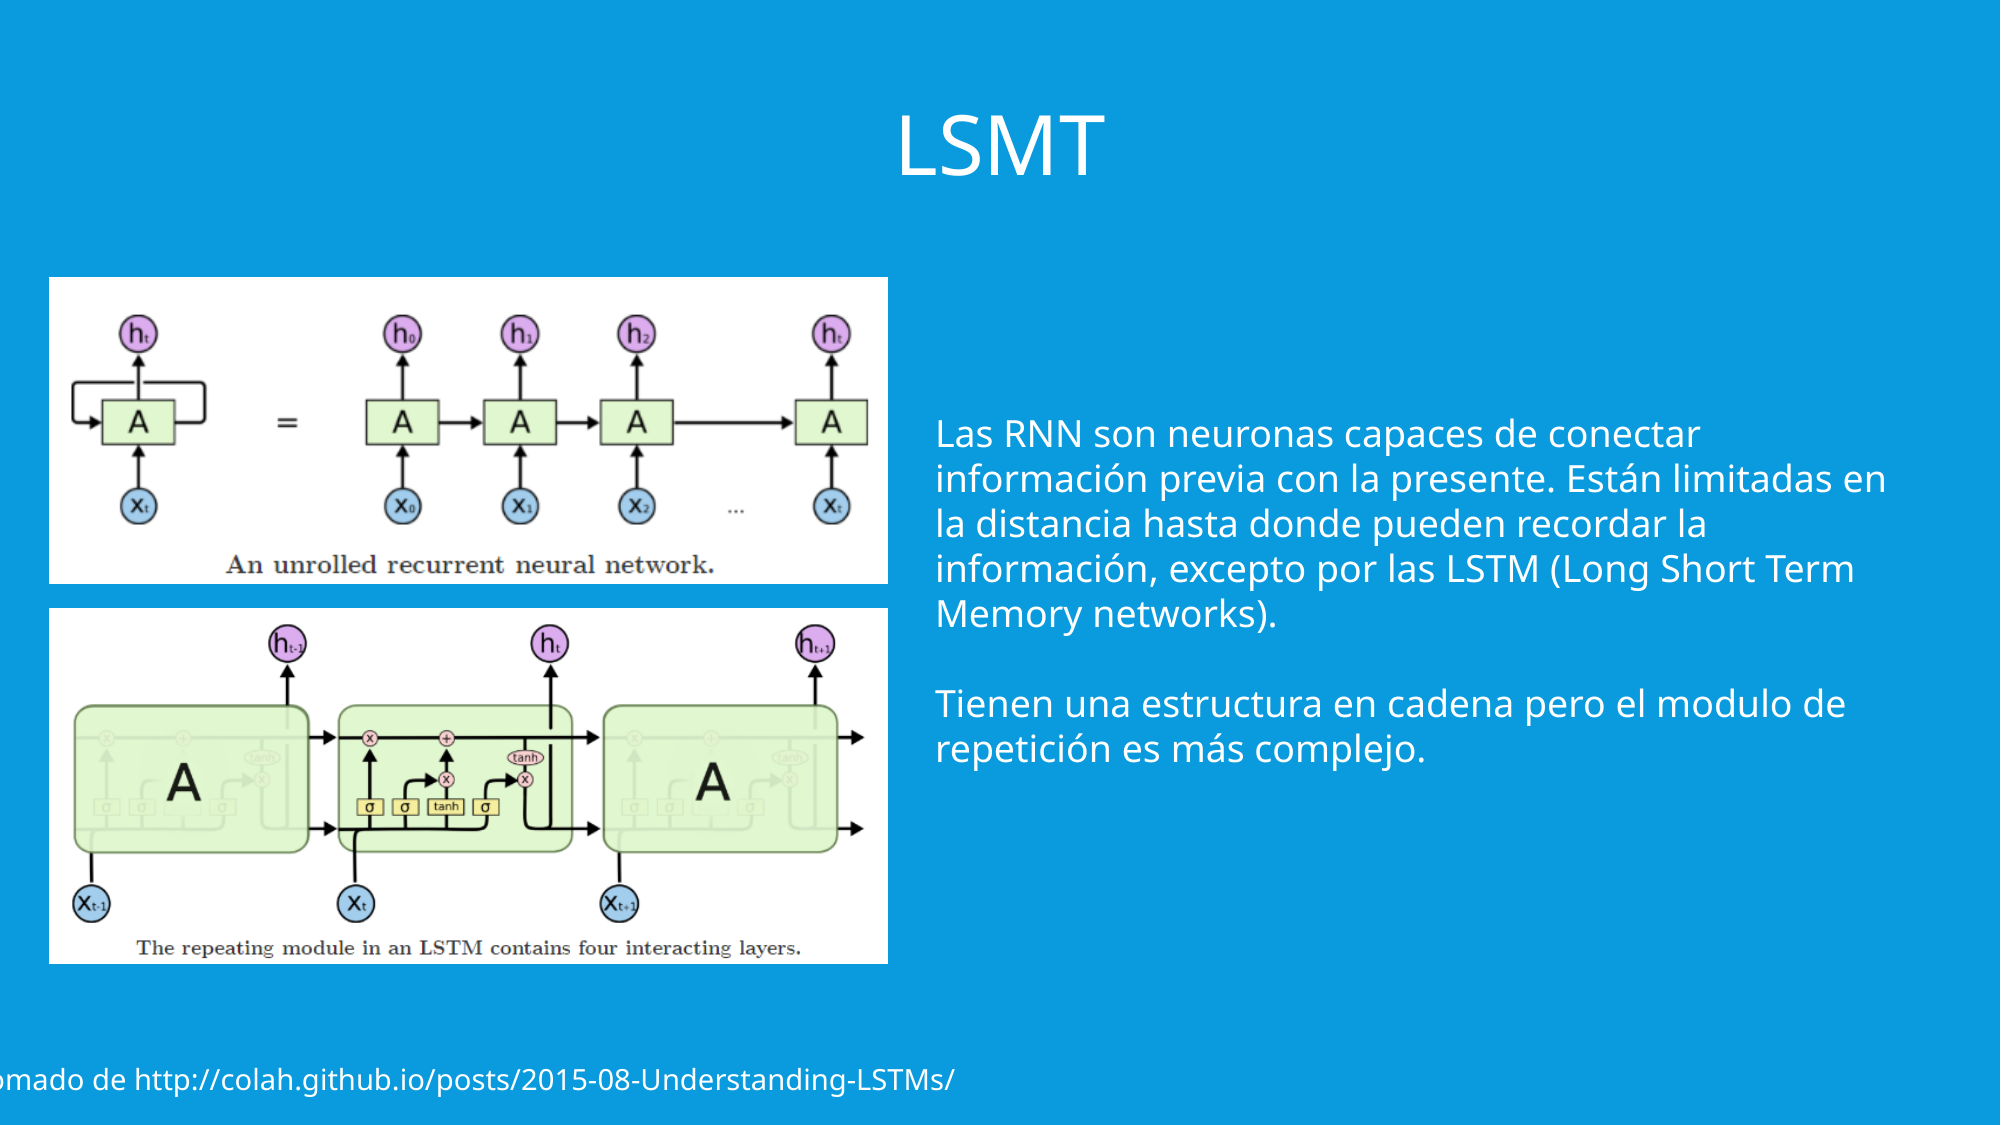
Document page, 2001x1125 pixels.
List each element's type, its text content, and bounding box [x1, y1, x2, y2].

title LSMT [601, 73, 1399, 226]
picture [50, 609, 887, 963]
text_box Tomado de http://colah.github.io/posts/2015-08-Understanding-LSTMs/ [0, 1054, 979, 1104]
text_box Las RNN son neuronas capaces de conectar información previa con la presente. Están limitadas en la distancia hasta donde pueden recordar la información, excepto por las LSTM (Long Short Term Memory networks). Tienen una estructura en cadena pero el modulo de repetición es más complejo. [920, 402, 1921, 778]
picture [50, 278, 887, 583]
